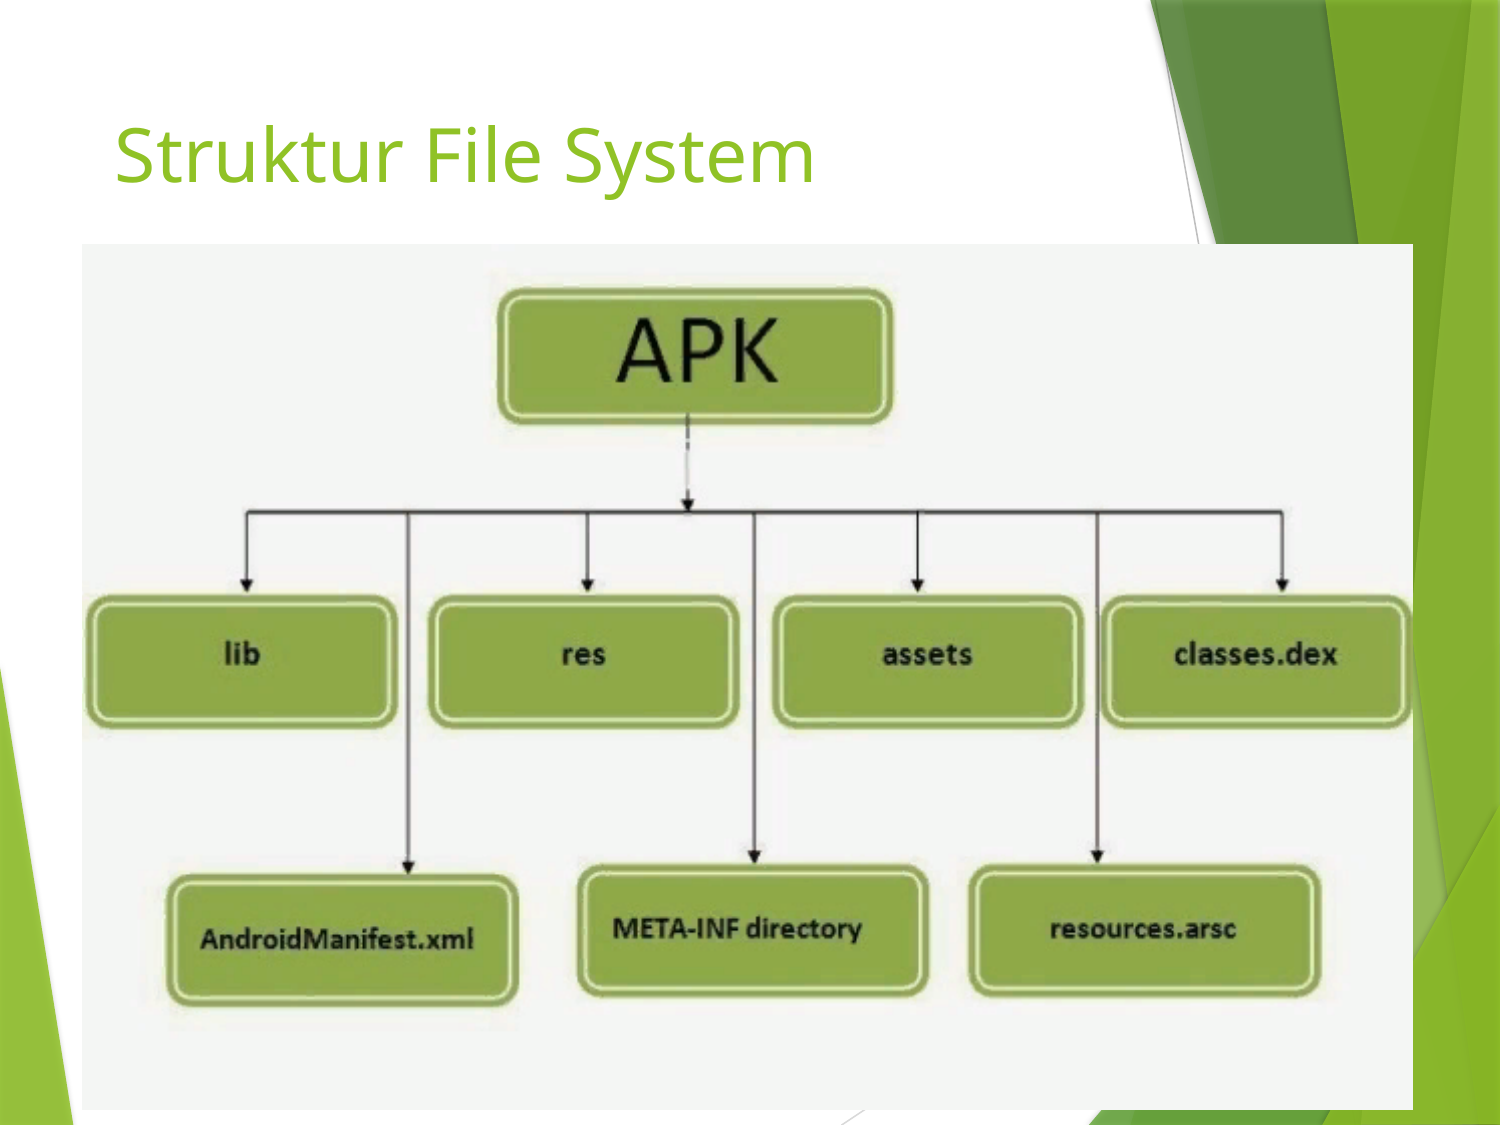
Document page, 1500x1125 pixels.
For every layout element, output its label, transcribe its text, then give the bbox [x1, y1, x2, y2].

title Struktur File System [99, 99, 1142, 243]
picture [81, 244, 1413, 1110]
